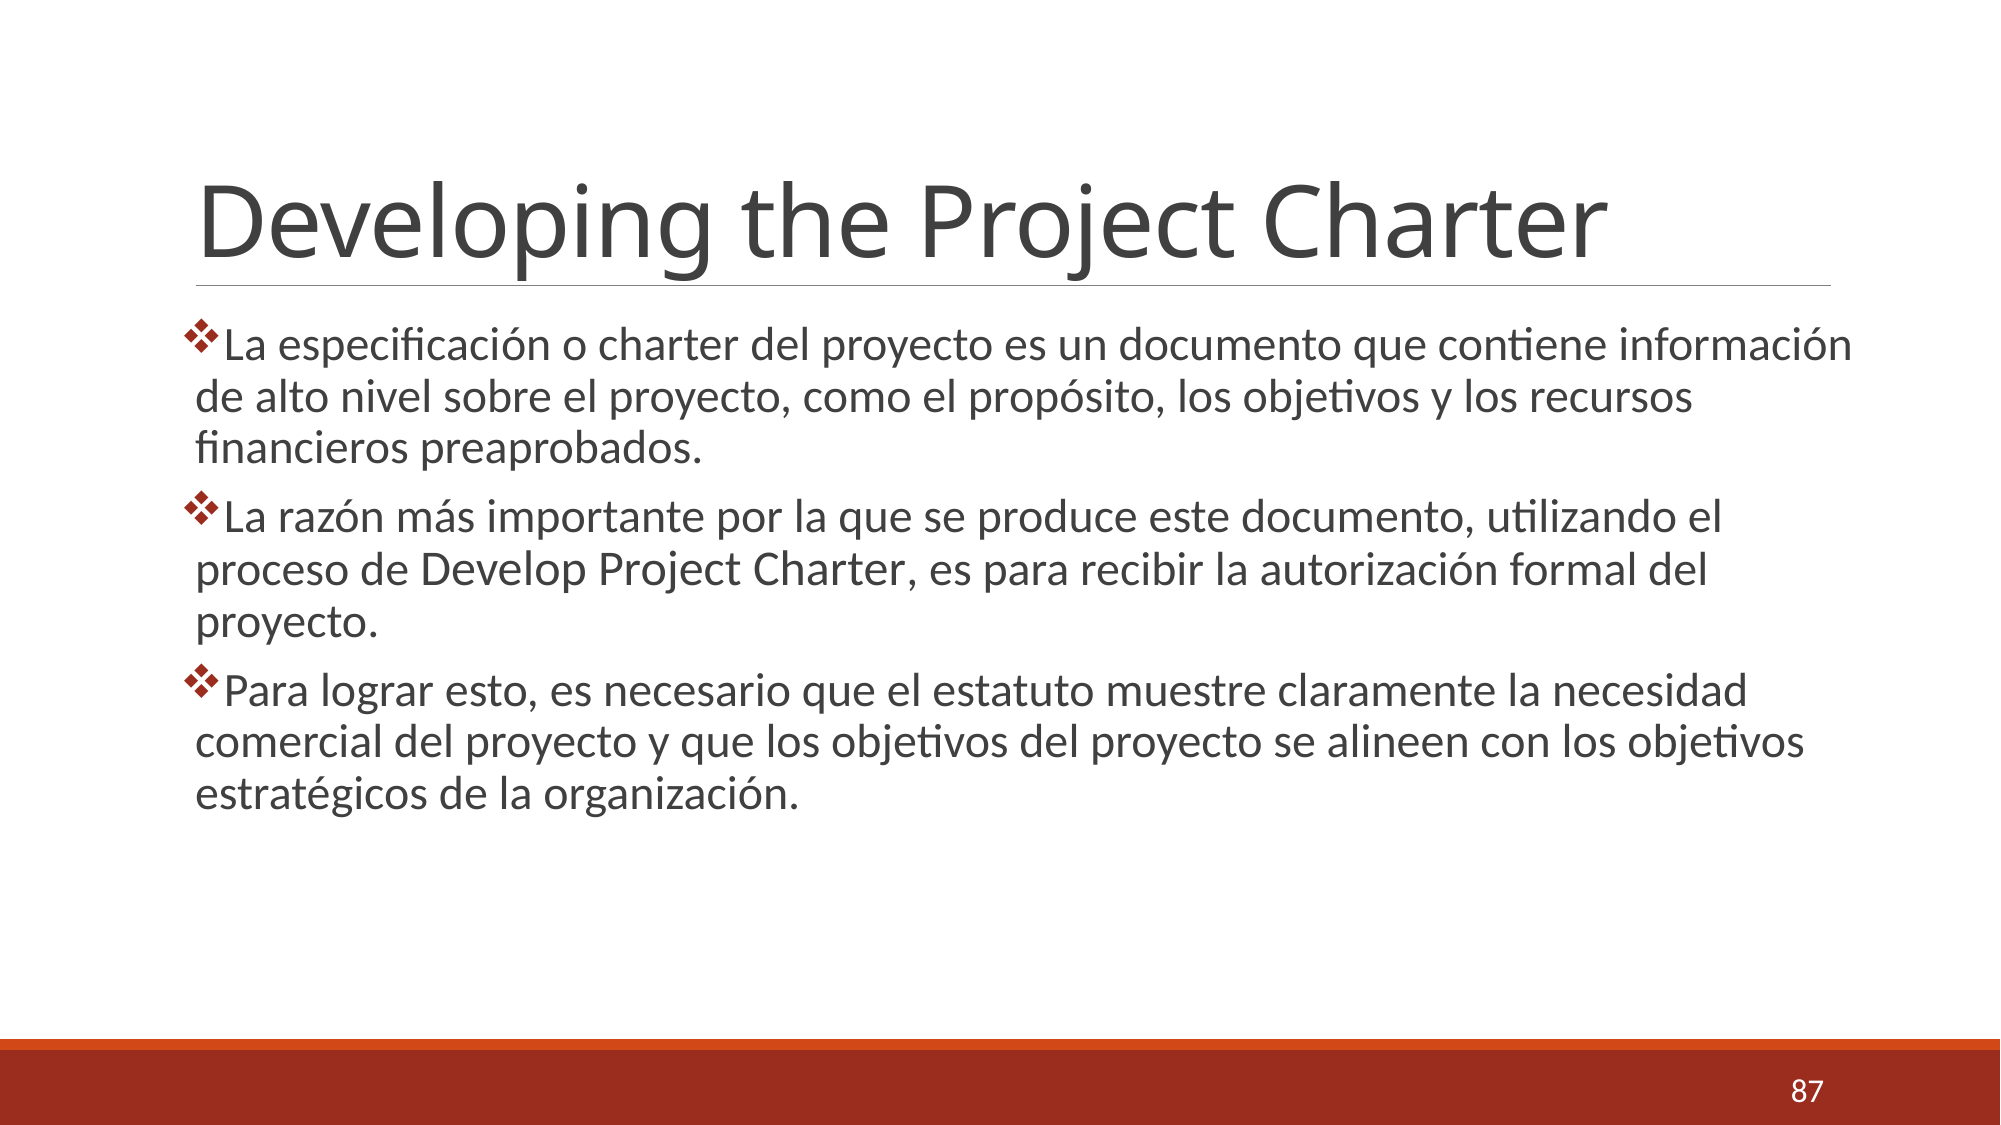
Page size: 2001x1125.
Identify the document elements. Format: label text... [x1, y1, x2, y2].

list La especificación o charter del proyecto es un documento que contiene información de alto nivel sobre el proyecto, como el propósito, los objetivos y los recursos financieros preaprobados. La razón más importante por la que se produce este documento, utilizando el proceso de Develop Project Charter, es para recibir la autorización formal del proyecto. Para lograr esto, es necesario que el estatuto muestre claramente la necesidad comercial del proyecto y que los objetivos del proyecto se alineen con los objetivos estratégicos de la organización. [180, 311, 1864, 1060]
slide_number 87 [1624, 1059, 1840, 1120]
title Developing the Project Charter [180, 47, 1830, 285]
